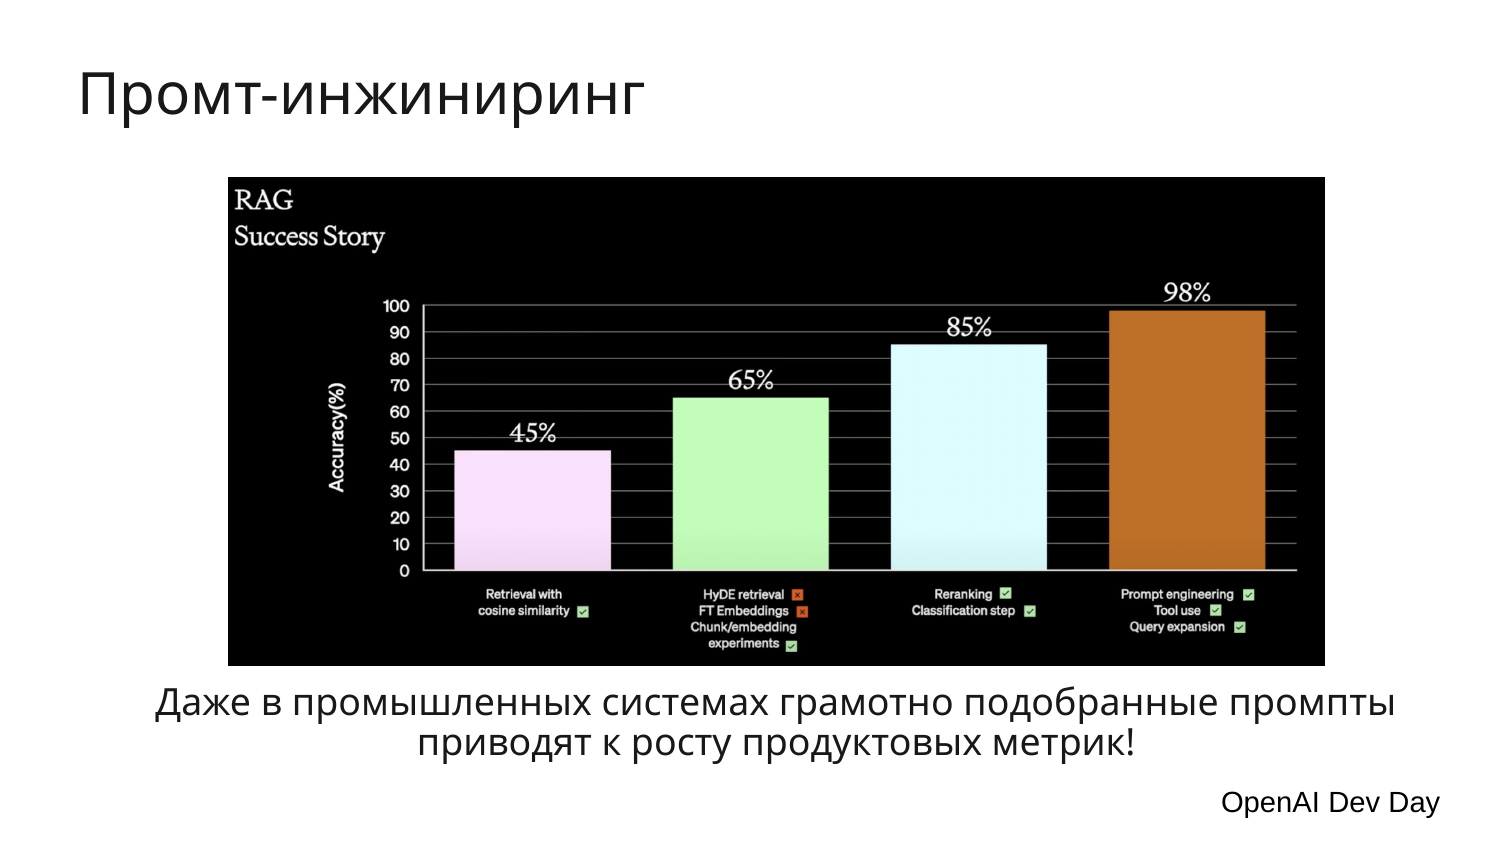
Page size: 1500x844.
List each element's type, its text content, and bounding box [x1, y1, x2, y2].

list Даже в промышленных системах грамотно подобранные промпты приводят к росту продуктовых метрик! [100, 679, 1453, 798]
picture [227, 177, 1325, 667]
text_box OpenAI Dev Day [1221, 783, 1442, 819]
title Промт-инжиниринг [74, 66, 1426, 155]
